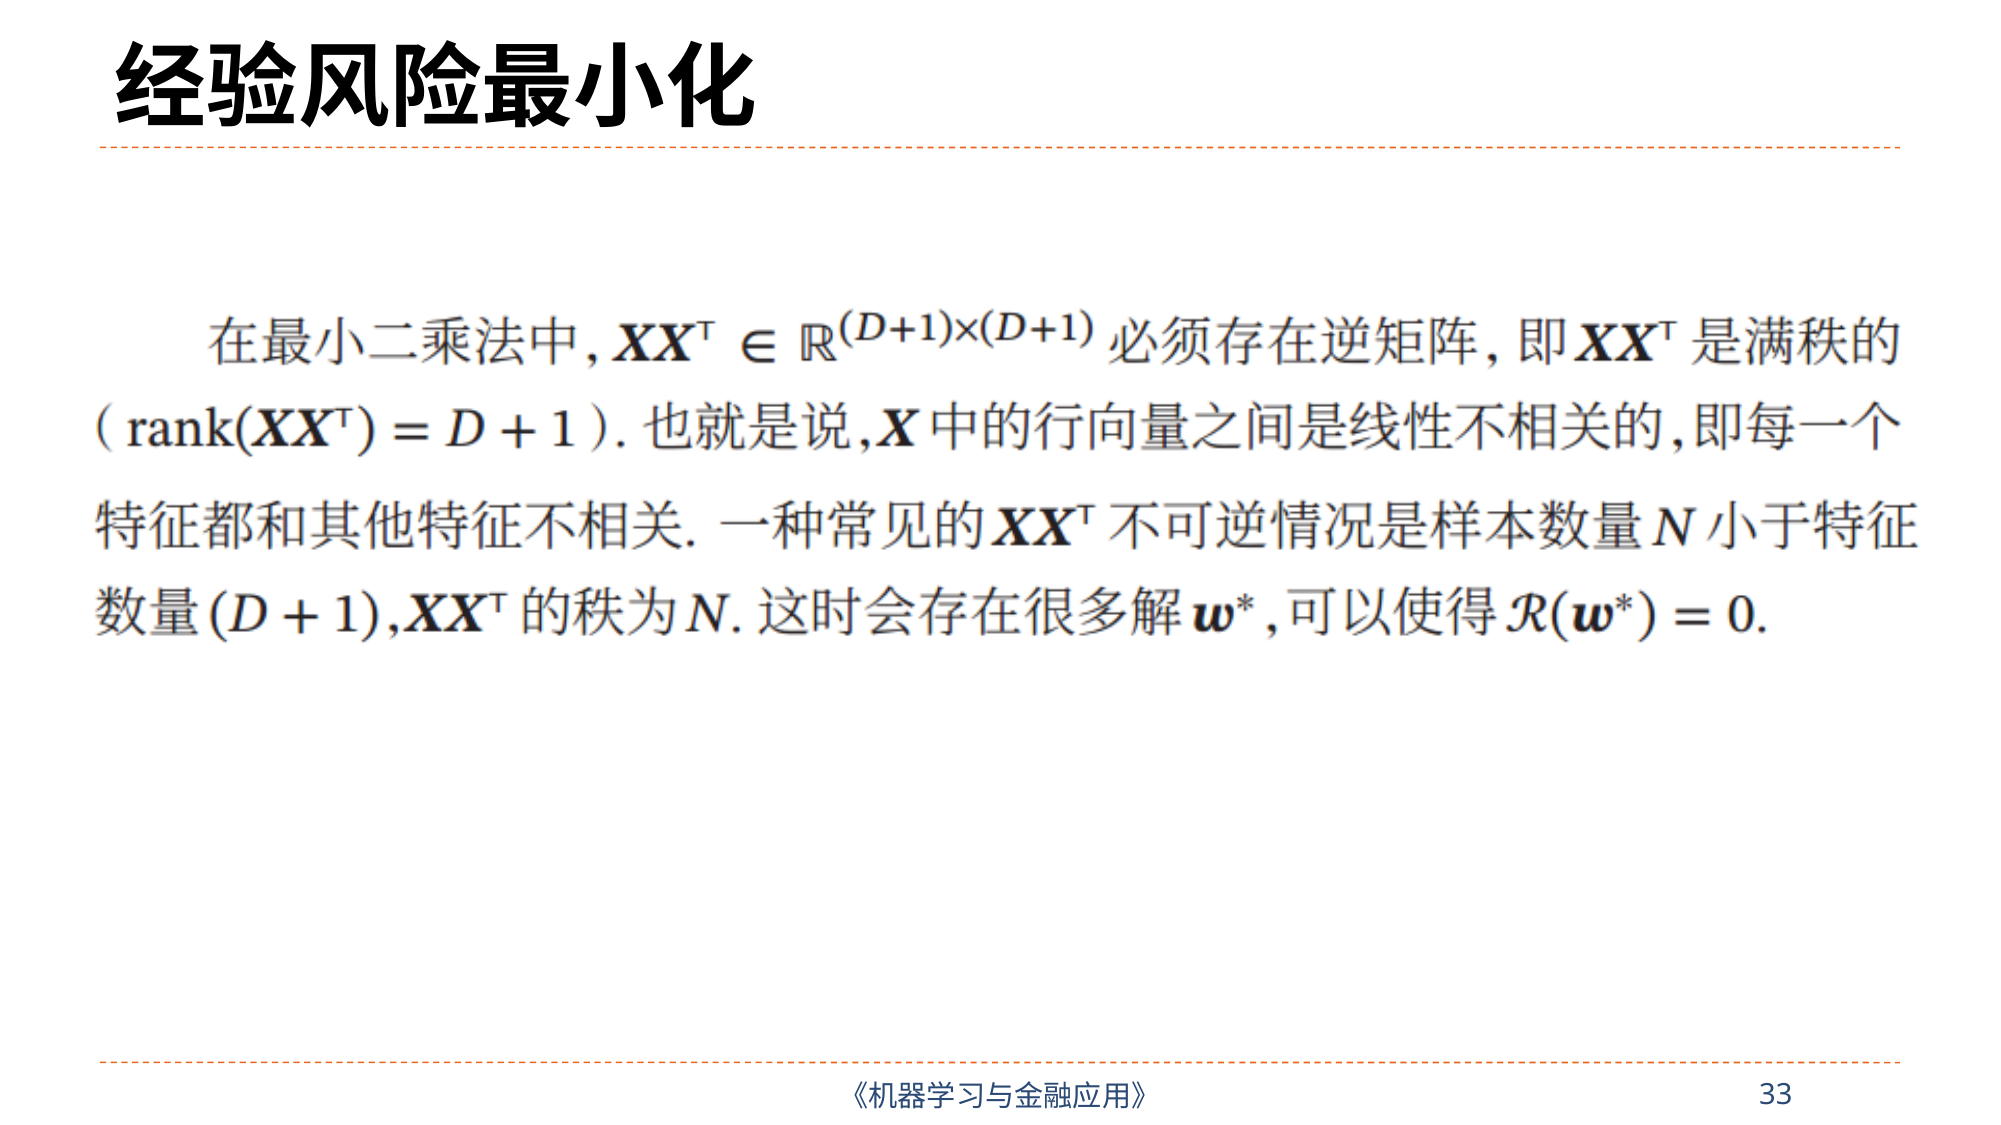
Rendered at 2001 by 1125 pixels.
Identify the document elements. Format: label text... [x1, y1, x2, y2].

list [55, 274, 1944, 488]
picture [73, 468, 1927, 657]
title 经验风险最小化 [99, 24, 1900, 146]
